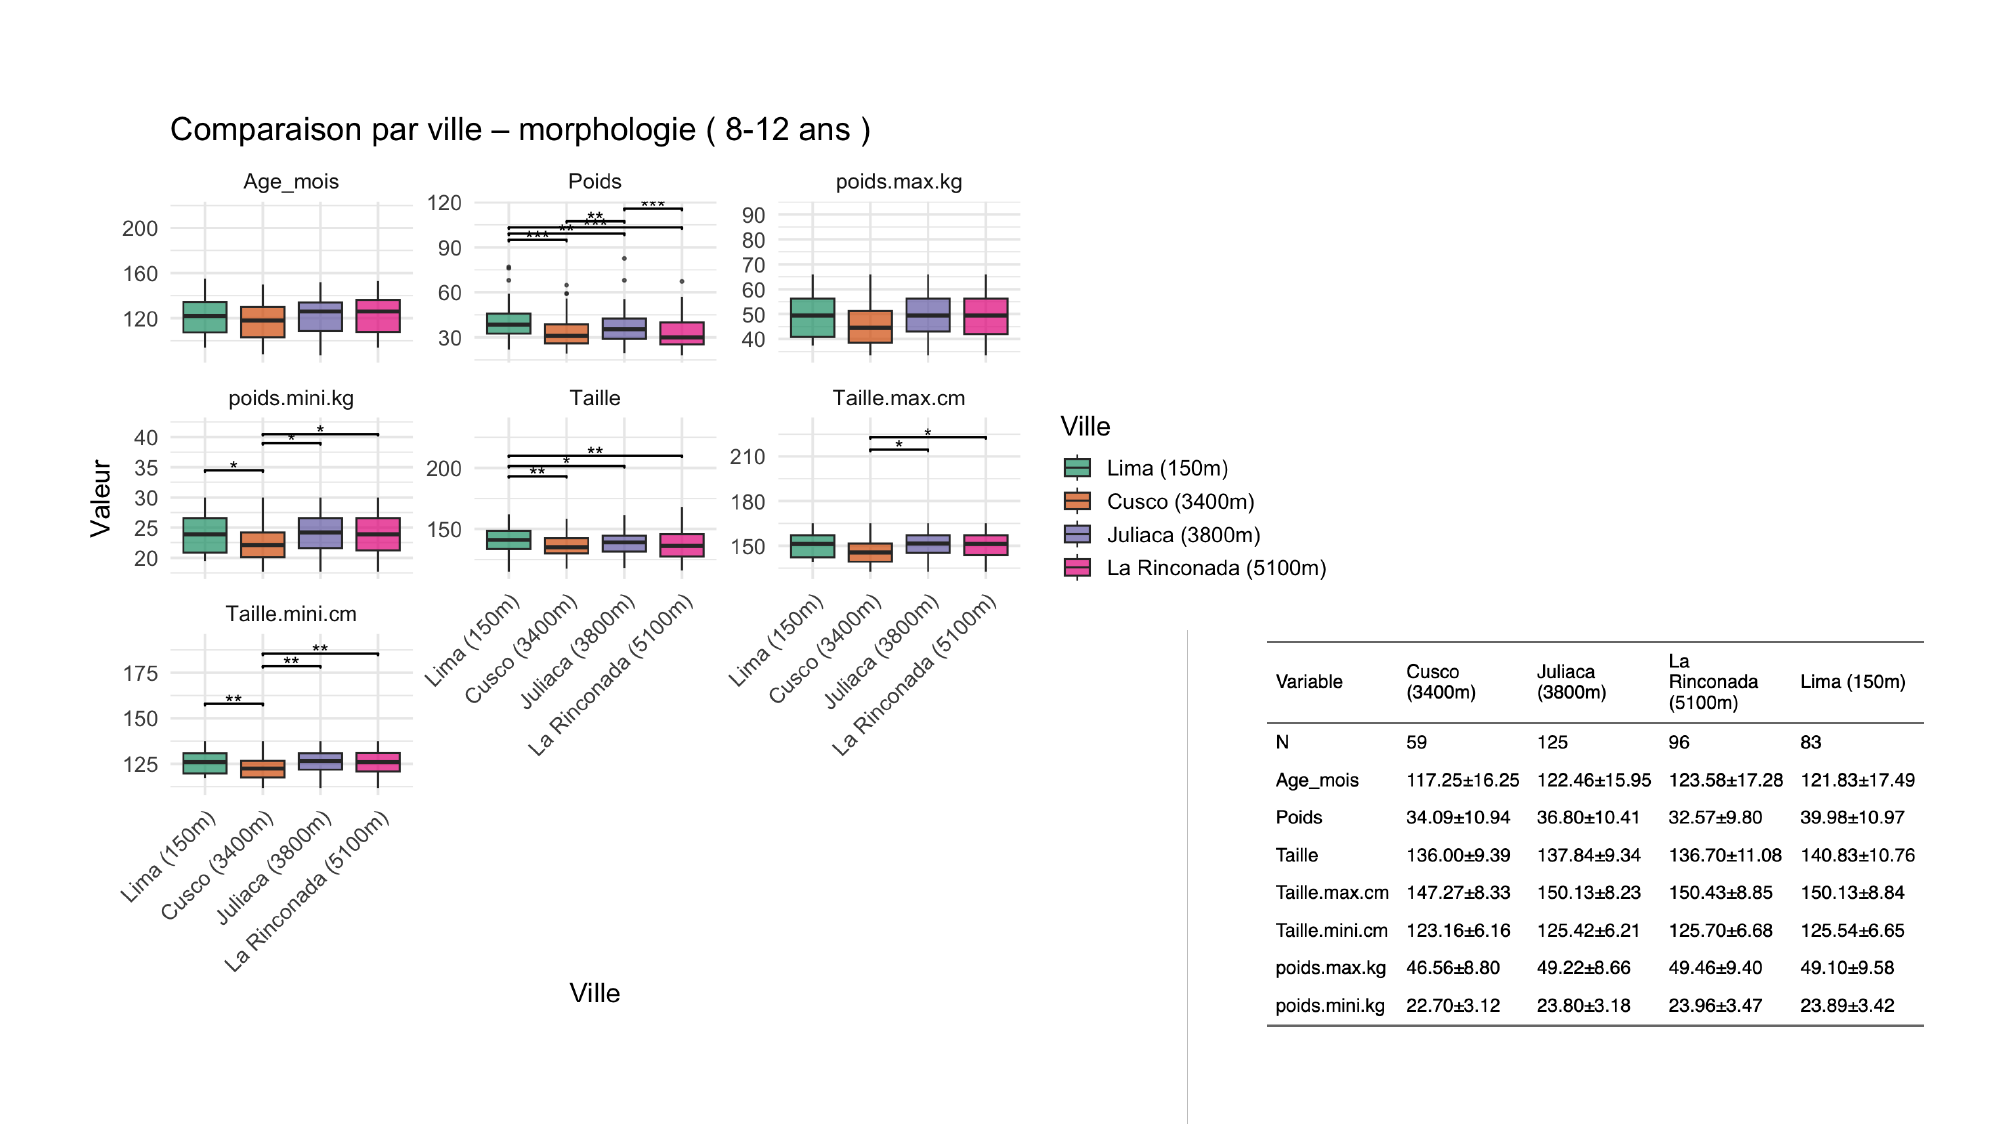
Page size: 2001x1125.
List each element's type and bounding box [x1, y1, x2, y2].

picture [77, 103, 2000, 1125]
